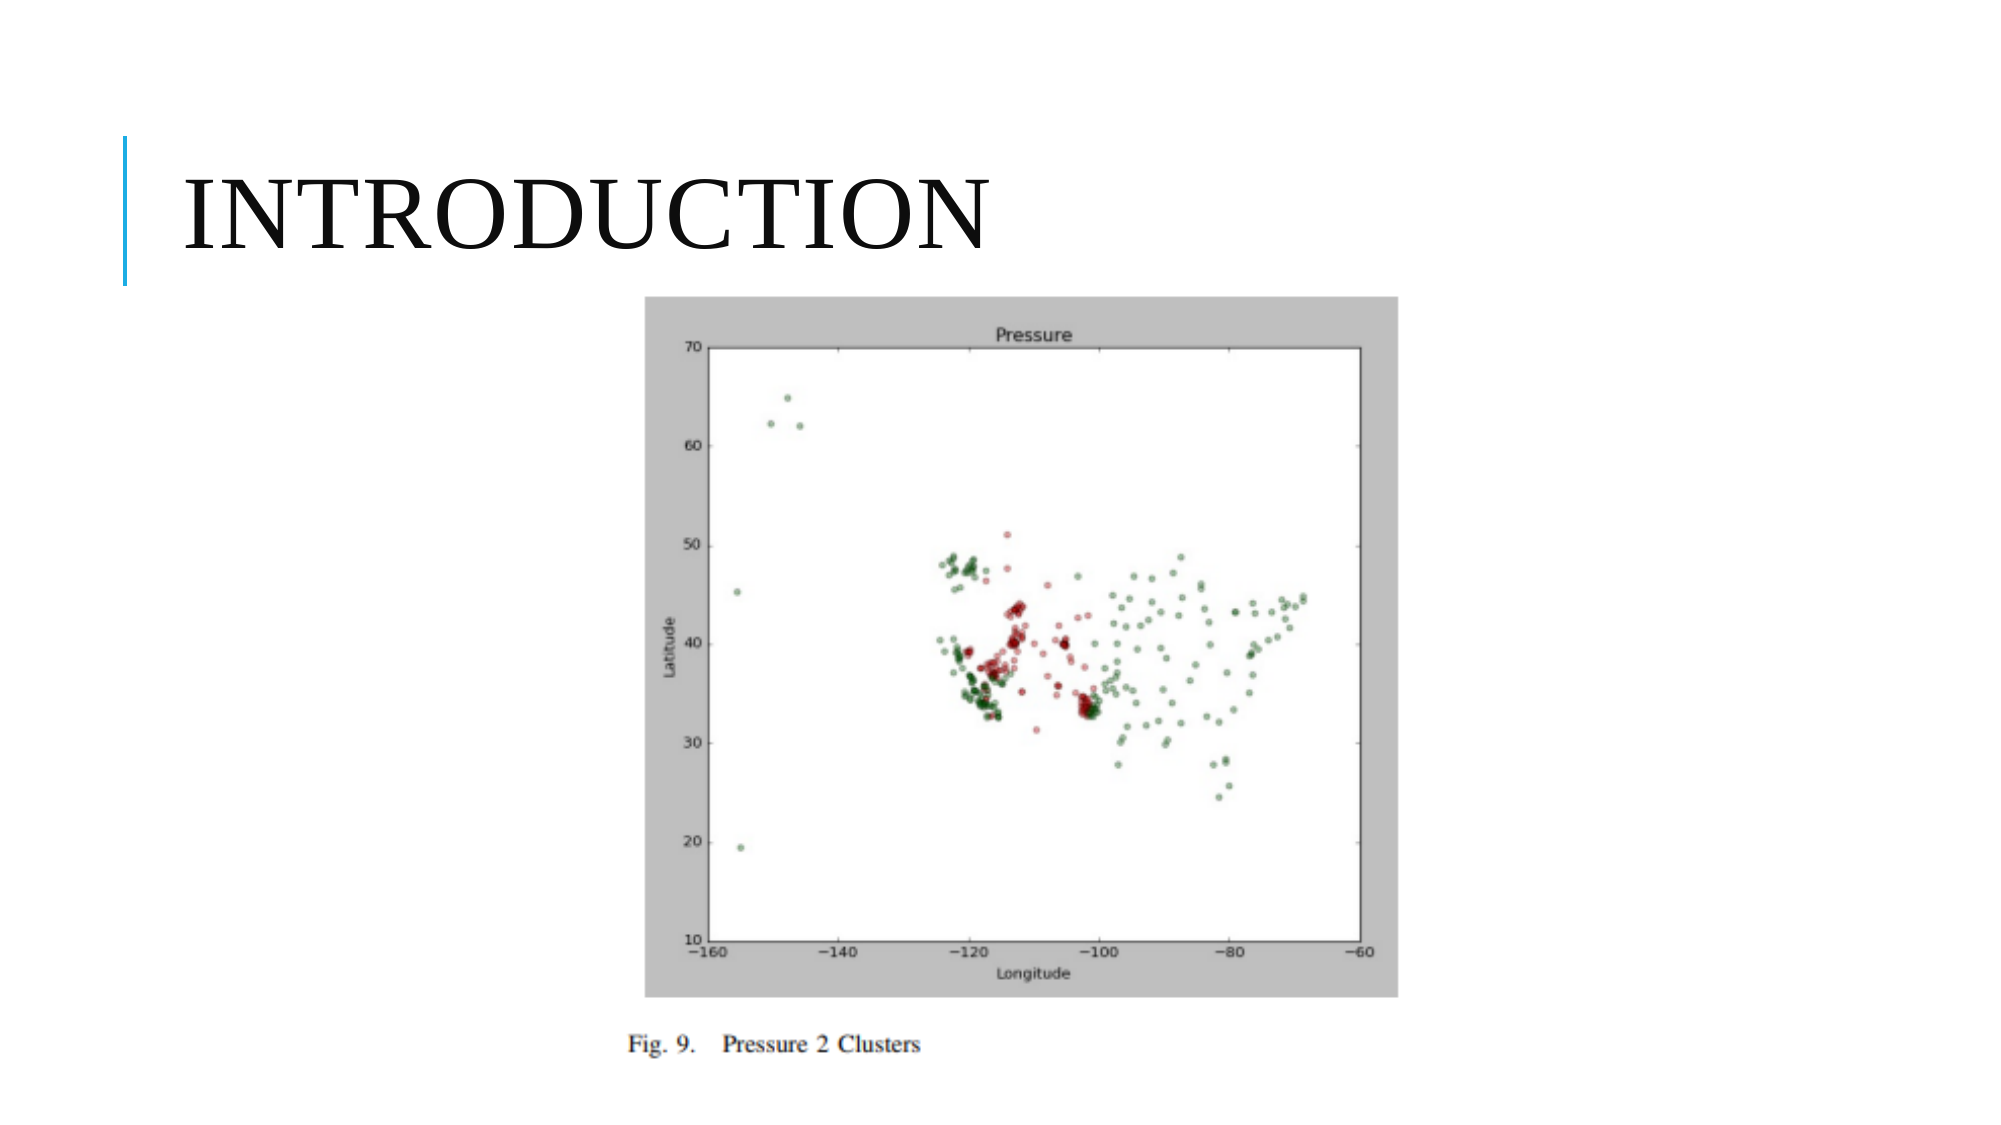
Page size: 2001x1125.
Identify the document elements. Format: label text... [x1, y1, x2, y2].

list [611, 282, 1429, 1083]
title Introduction [168, 96, 1763, 342]
